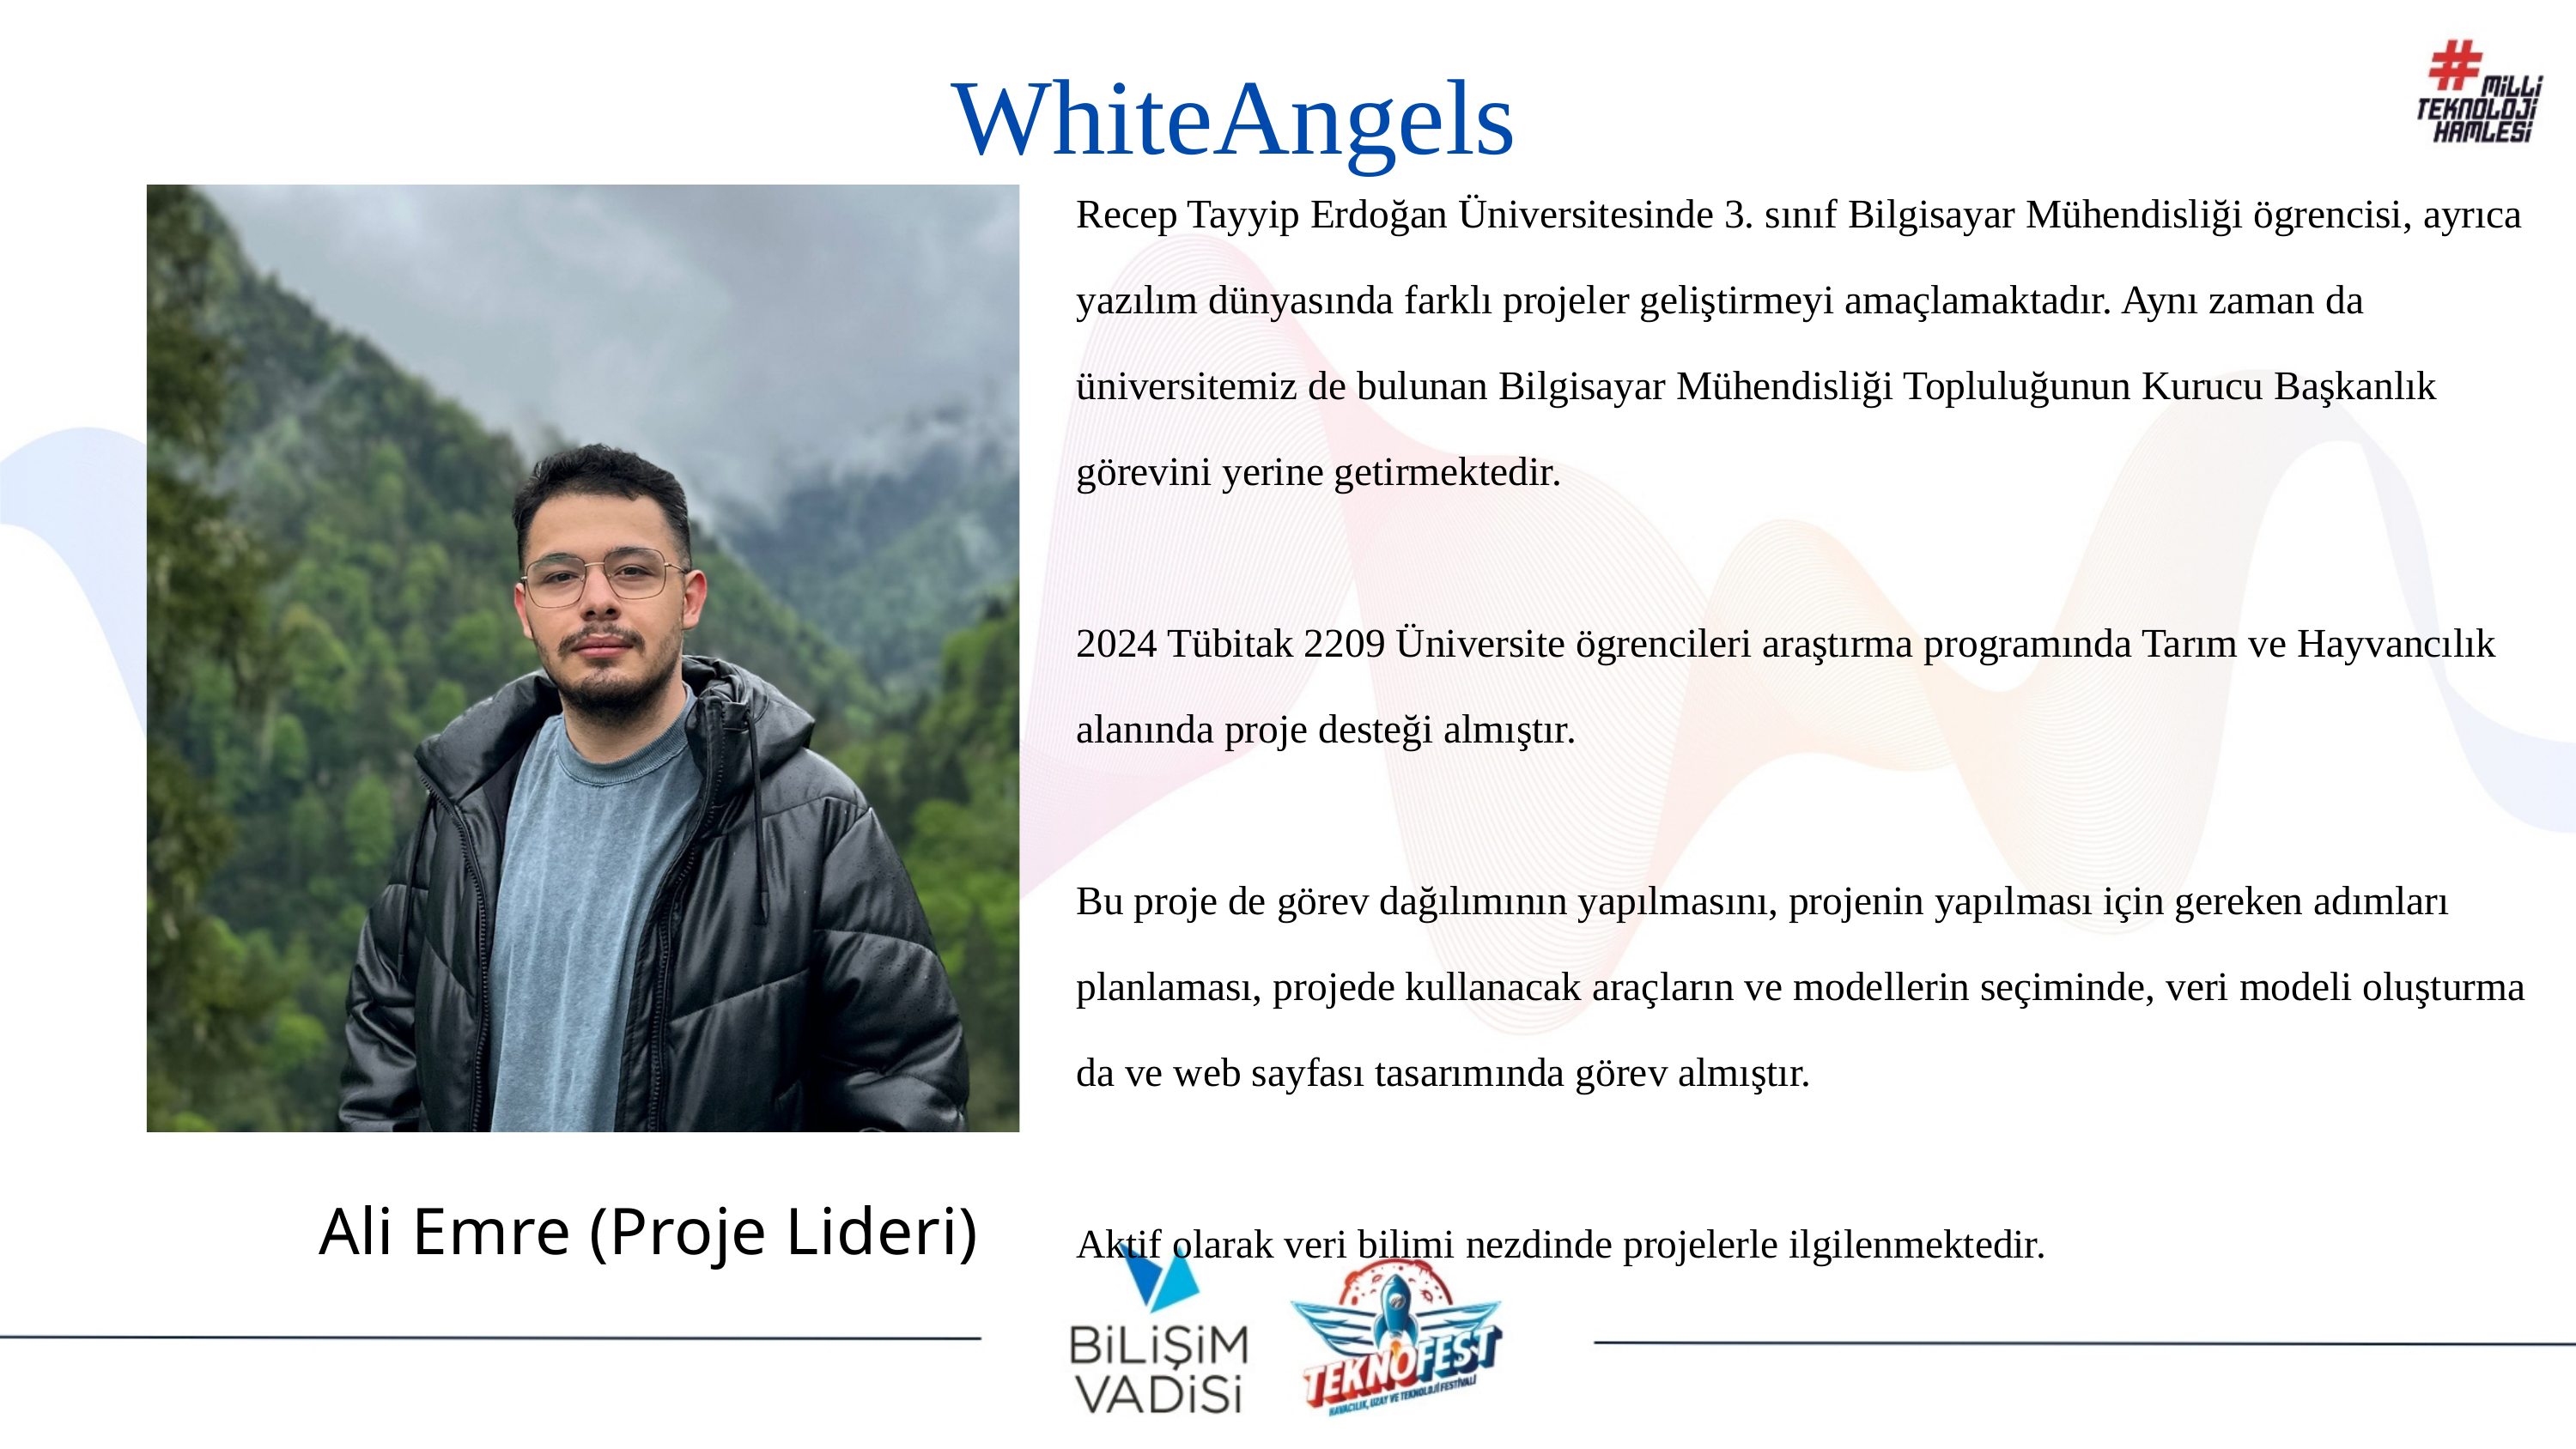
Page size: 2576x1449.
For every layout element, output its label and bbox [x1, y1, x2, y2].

text_box [0, 0, 2576, 1449]
